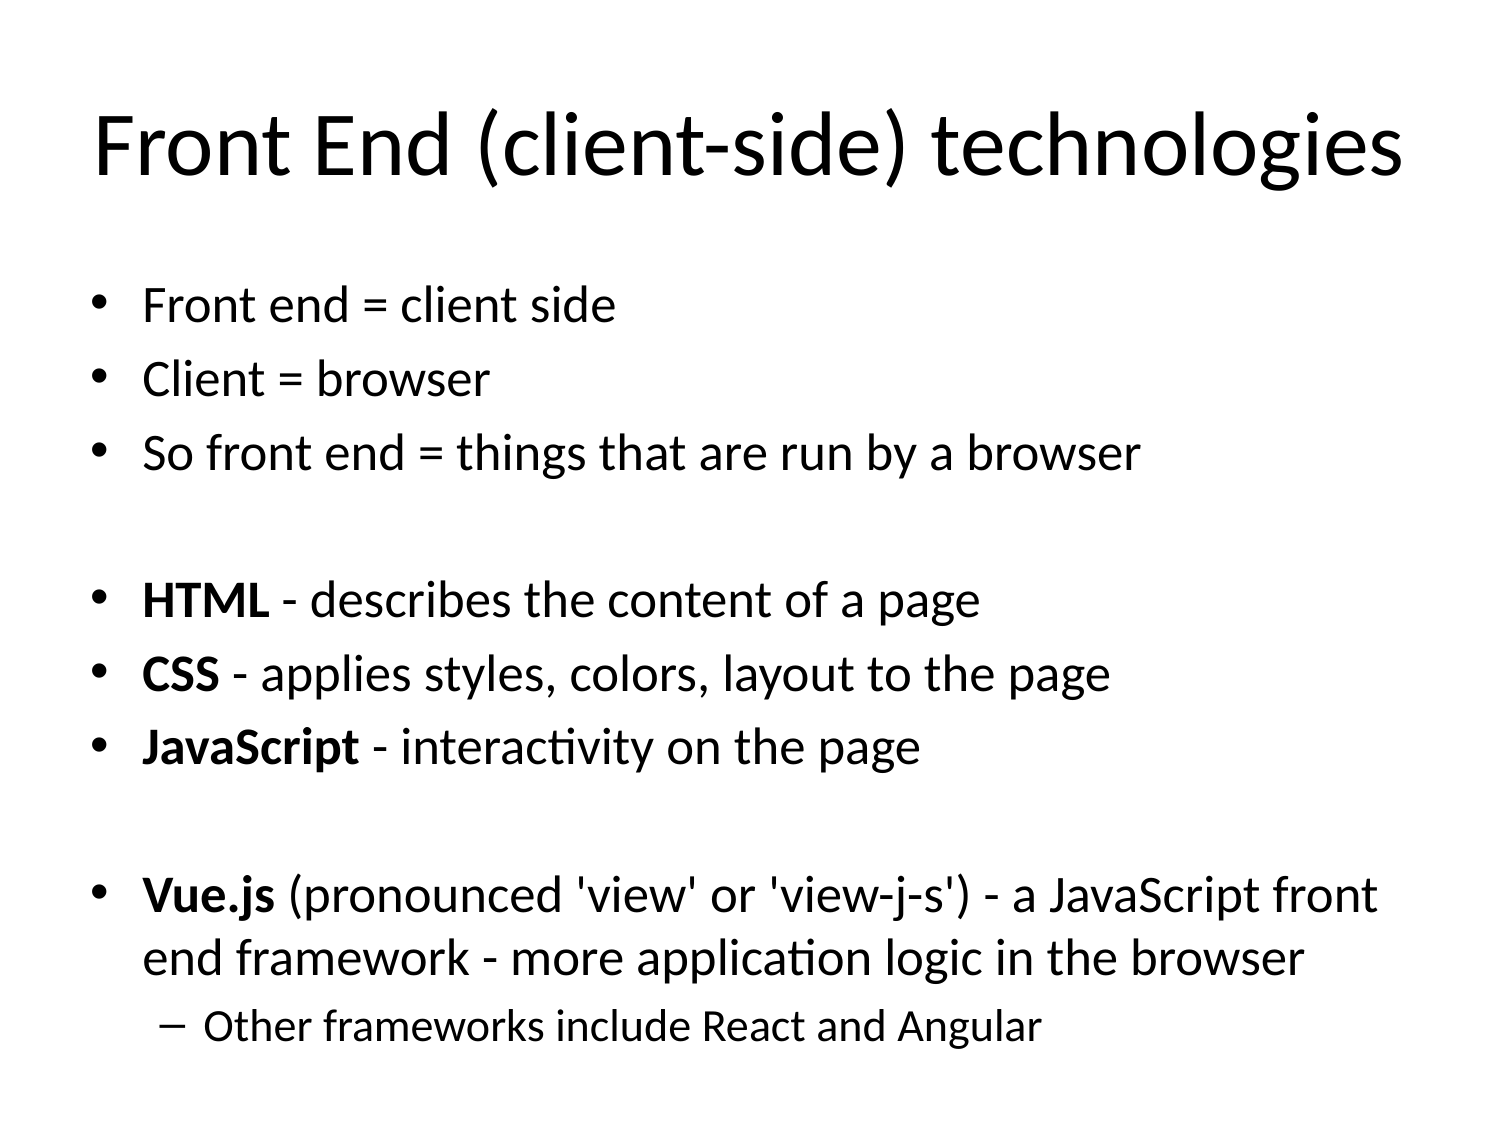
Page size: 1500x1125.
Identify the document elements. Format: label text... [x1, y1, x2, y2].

title Front End (client-side) technologies [75, 45, 1425, 233]
list Front end = client side Client = browser So front end = things that are run by a browser HTML - describes the content of a page CSS - applies styles, colors, layout to the page JavaScript - interactivity on the page Vue.js (pronounced 'view' or 'view-j-s') - a JavaScript front end framework - more application logic in the browser Other frameworks include React and Angular [75, 262, 1425, 1074]
